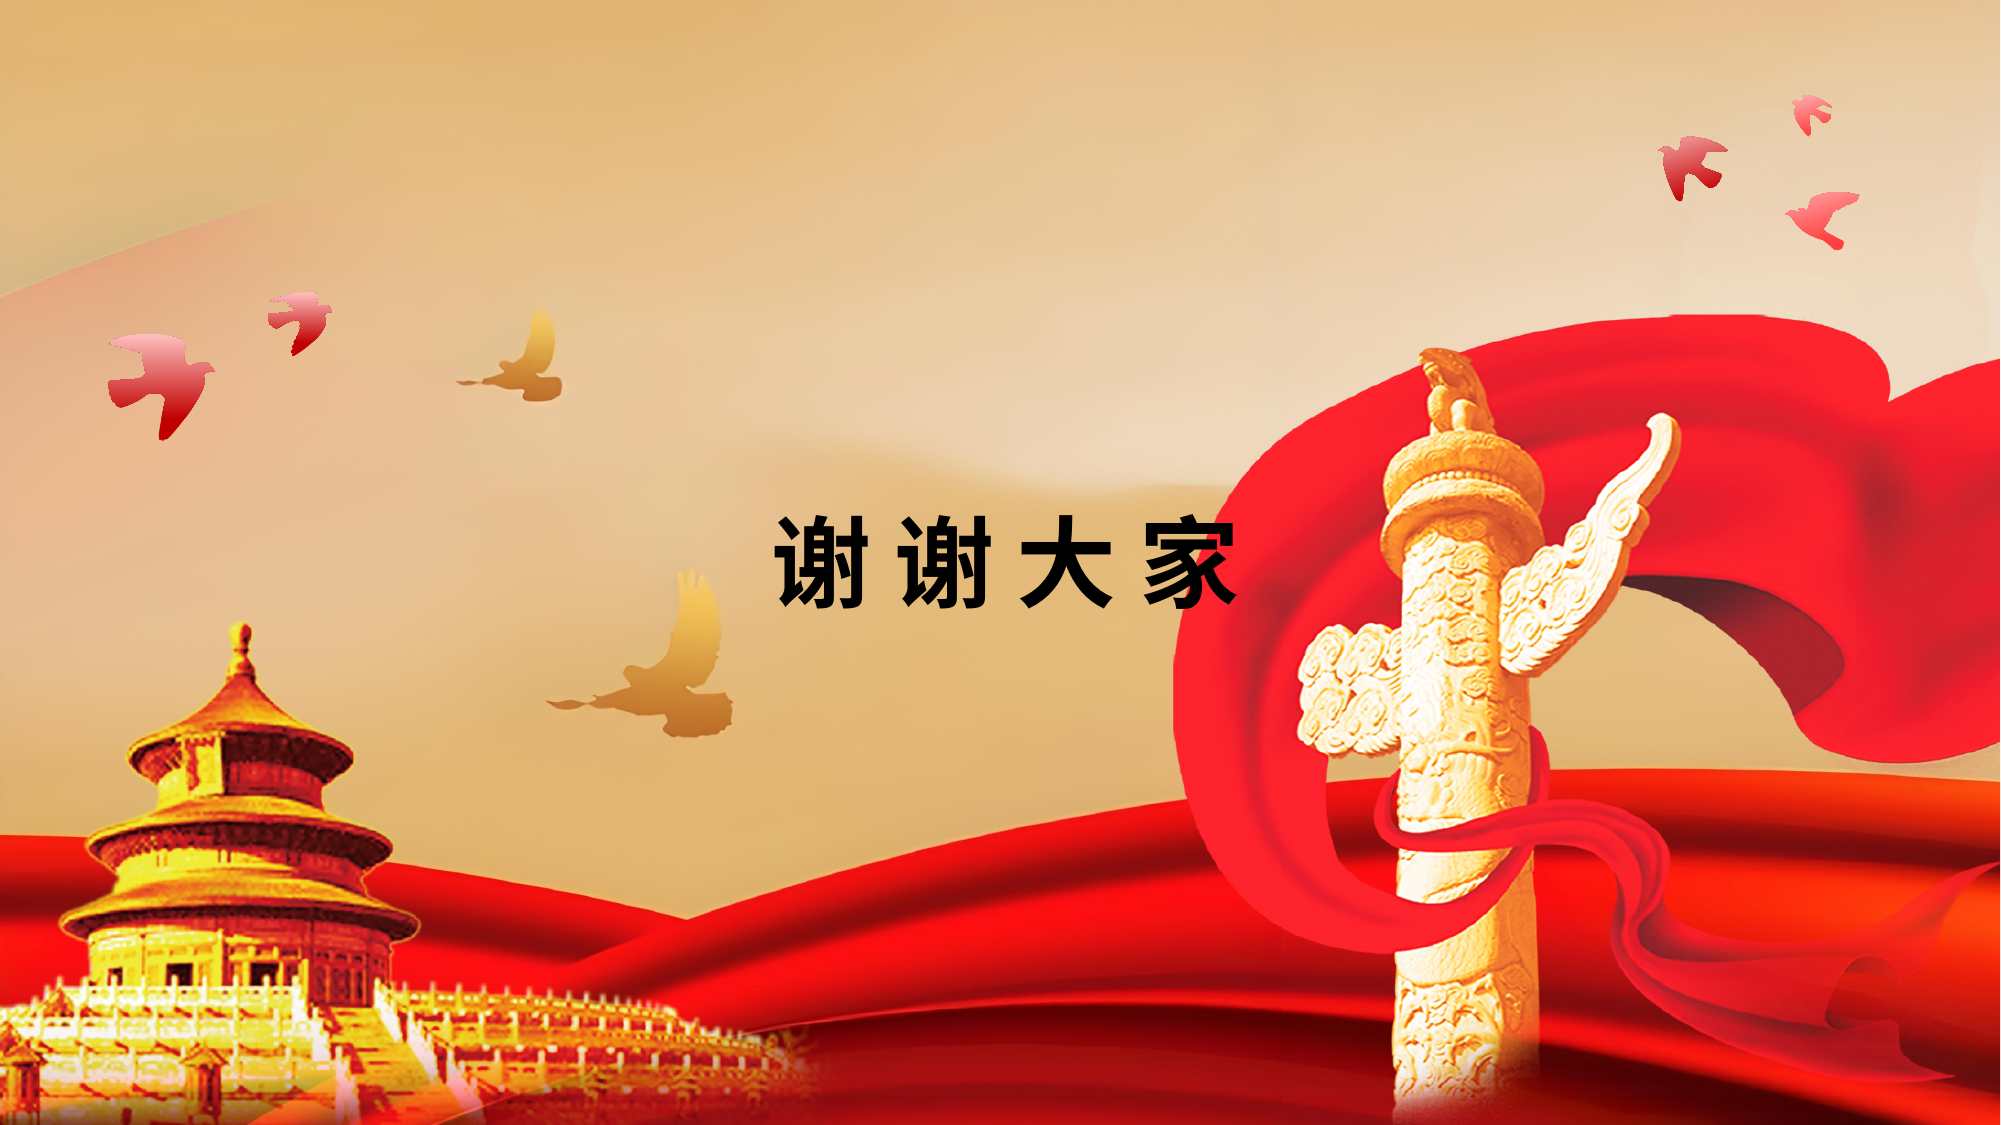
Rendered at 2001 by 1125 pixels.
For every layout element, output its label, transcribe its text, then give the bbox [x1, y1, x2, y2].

text_box [1785, 192, 1860, 241]
text_box [1658, 136, 1728, 202]
text_box [267, 292, 333, 357]
picture [0, 0, 2001, 1125]
text_box [1792, 95, 1832, 137]
text_box [108, 334, 216, 441]
text_box 谢 谢 大 家 [98, 431, 1082, 629]
